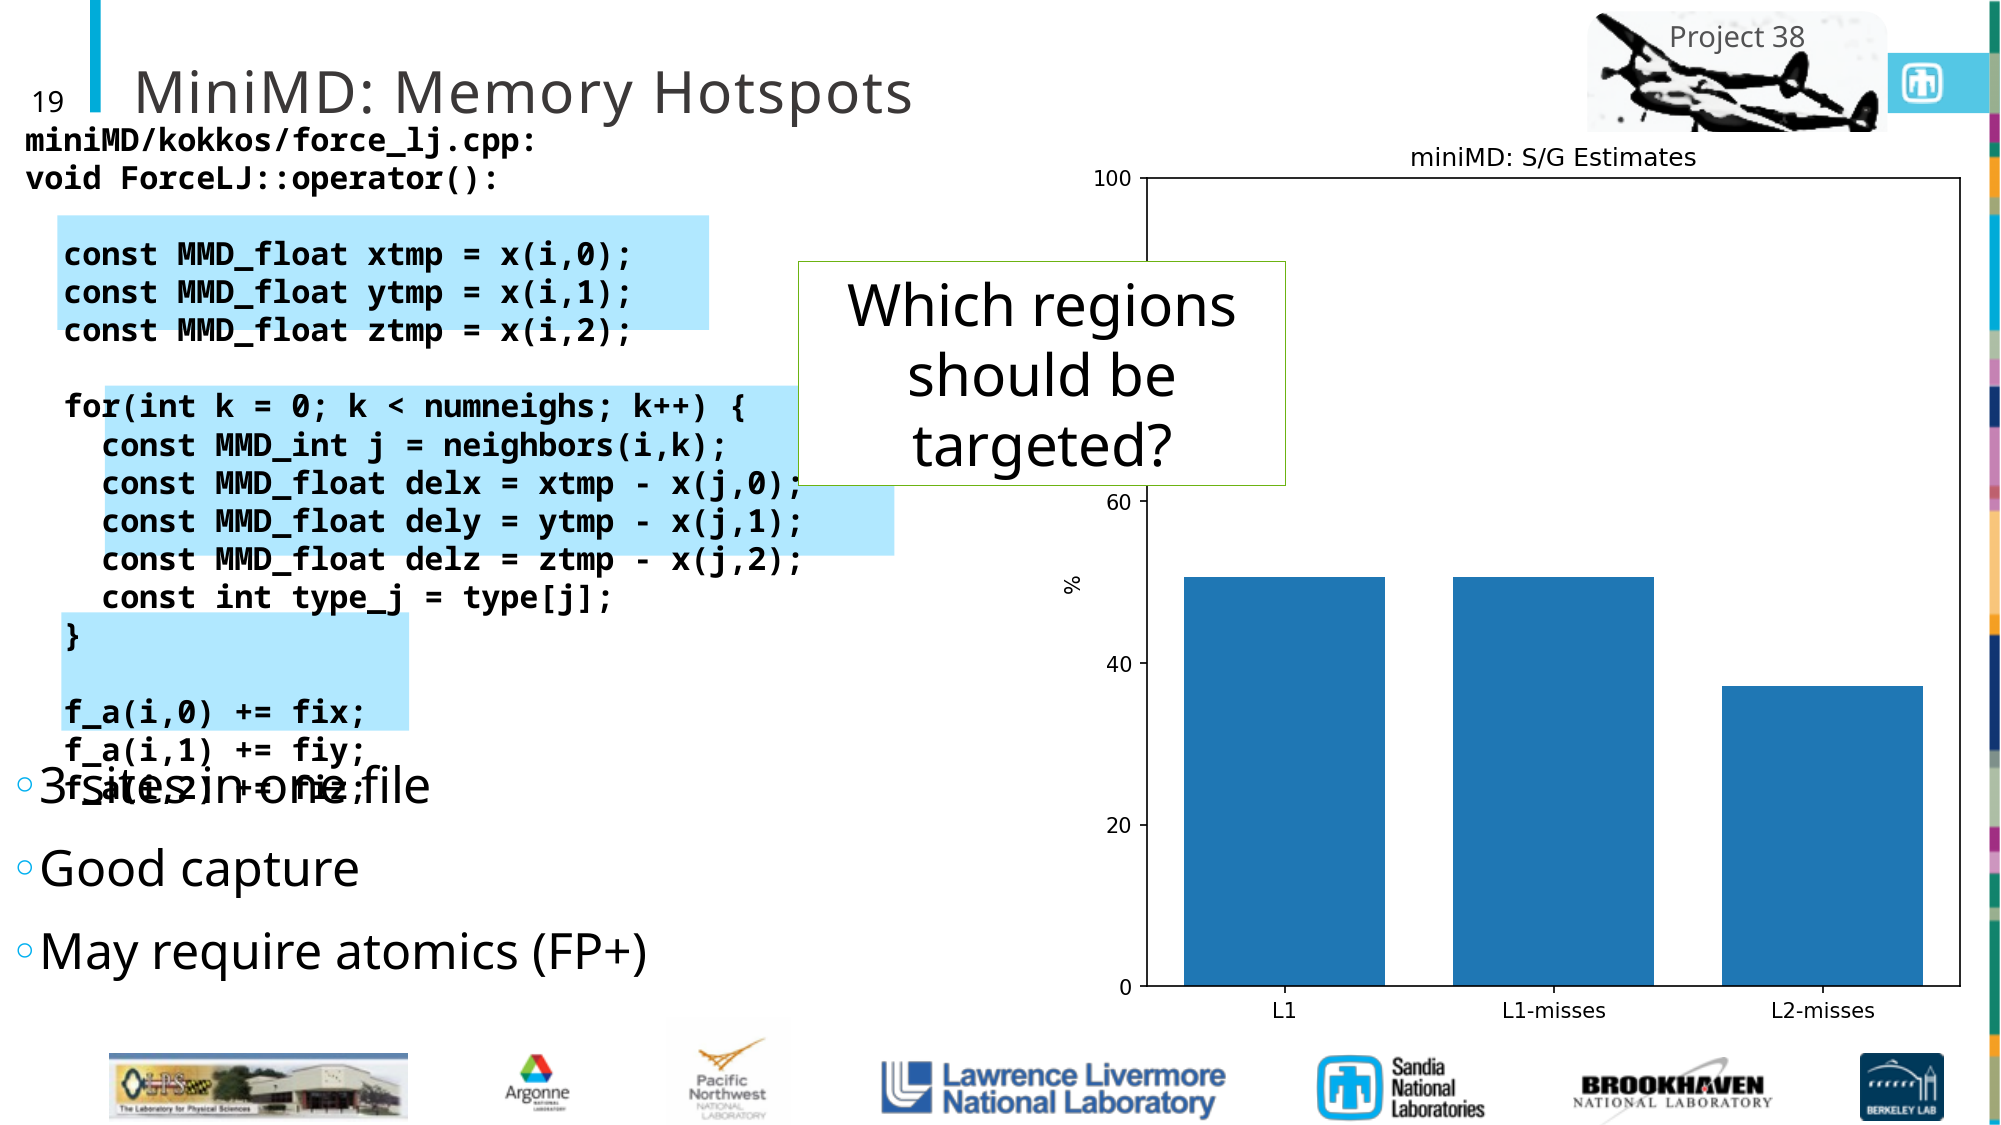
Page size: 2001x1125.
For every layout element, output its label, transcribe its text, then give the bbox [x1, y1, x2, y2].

picture [496, 1045, 579, 1121]
picture [109, 1053, 408, 1122]
slide_number 19 [10, 73, 80, 111]
picture [1573, 1057, 1773, 1125]
picture [1990, 1, 1999, 215]
picture [1674, 28, 1682, 37]
picture [1860, 1053, 1944, 1121]
picture [1702, 33, 1711, 39]
list 3 sites in one file Good capture May require atomics (FP+) [10, 816, 1045, 1036]
picture [1316, 1054, 1486, 1122]
picture [1048, 11, 1977, 1036]
picture [666, 1036, 791, 1125]
picture [1901, 62, 1944, 104]
text_box Which regions should be targeted? [798, 261, 1045, 486]
text_box miniMD/kokkos/force_lj.cpp: void ForceLJ::operator(): const MMD_float xtmp = x(i,0); const MMD_float ytmp = x(i,1); const MMD_float ztmp = x(i,2); for(int k = 0; k < numneighs; k++) { const MMD_int j = neighbors(i,k); const MMD_float delx = xtmp - x(j,0); const MMD_float dely = ytmp - x(j,1); const MMD_float delz = ztmp - x(j,2); const int type_j = type[j]; } f_a(i,0) += fix; f_a(i,1) += fiy; f_a(i,2) += fiz; [10, 111, 1083, 816]
picture [1727, 33, 1735, 38]
picture [1990, 330, 1999, 1120]
picture [879, 1057, 1229, 1125]
title MiniMD: Memory Hotspots [118, 39, 1769, 129]
